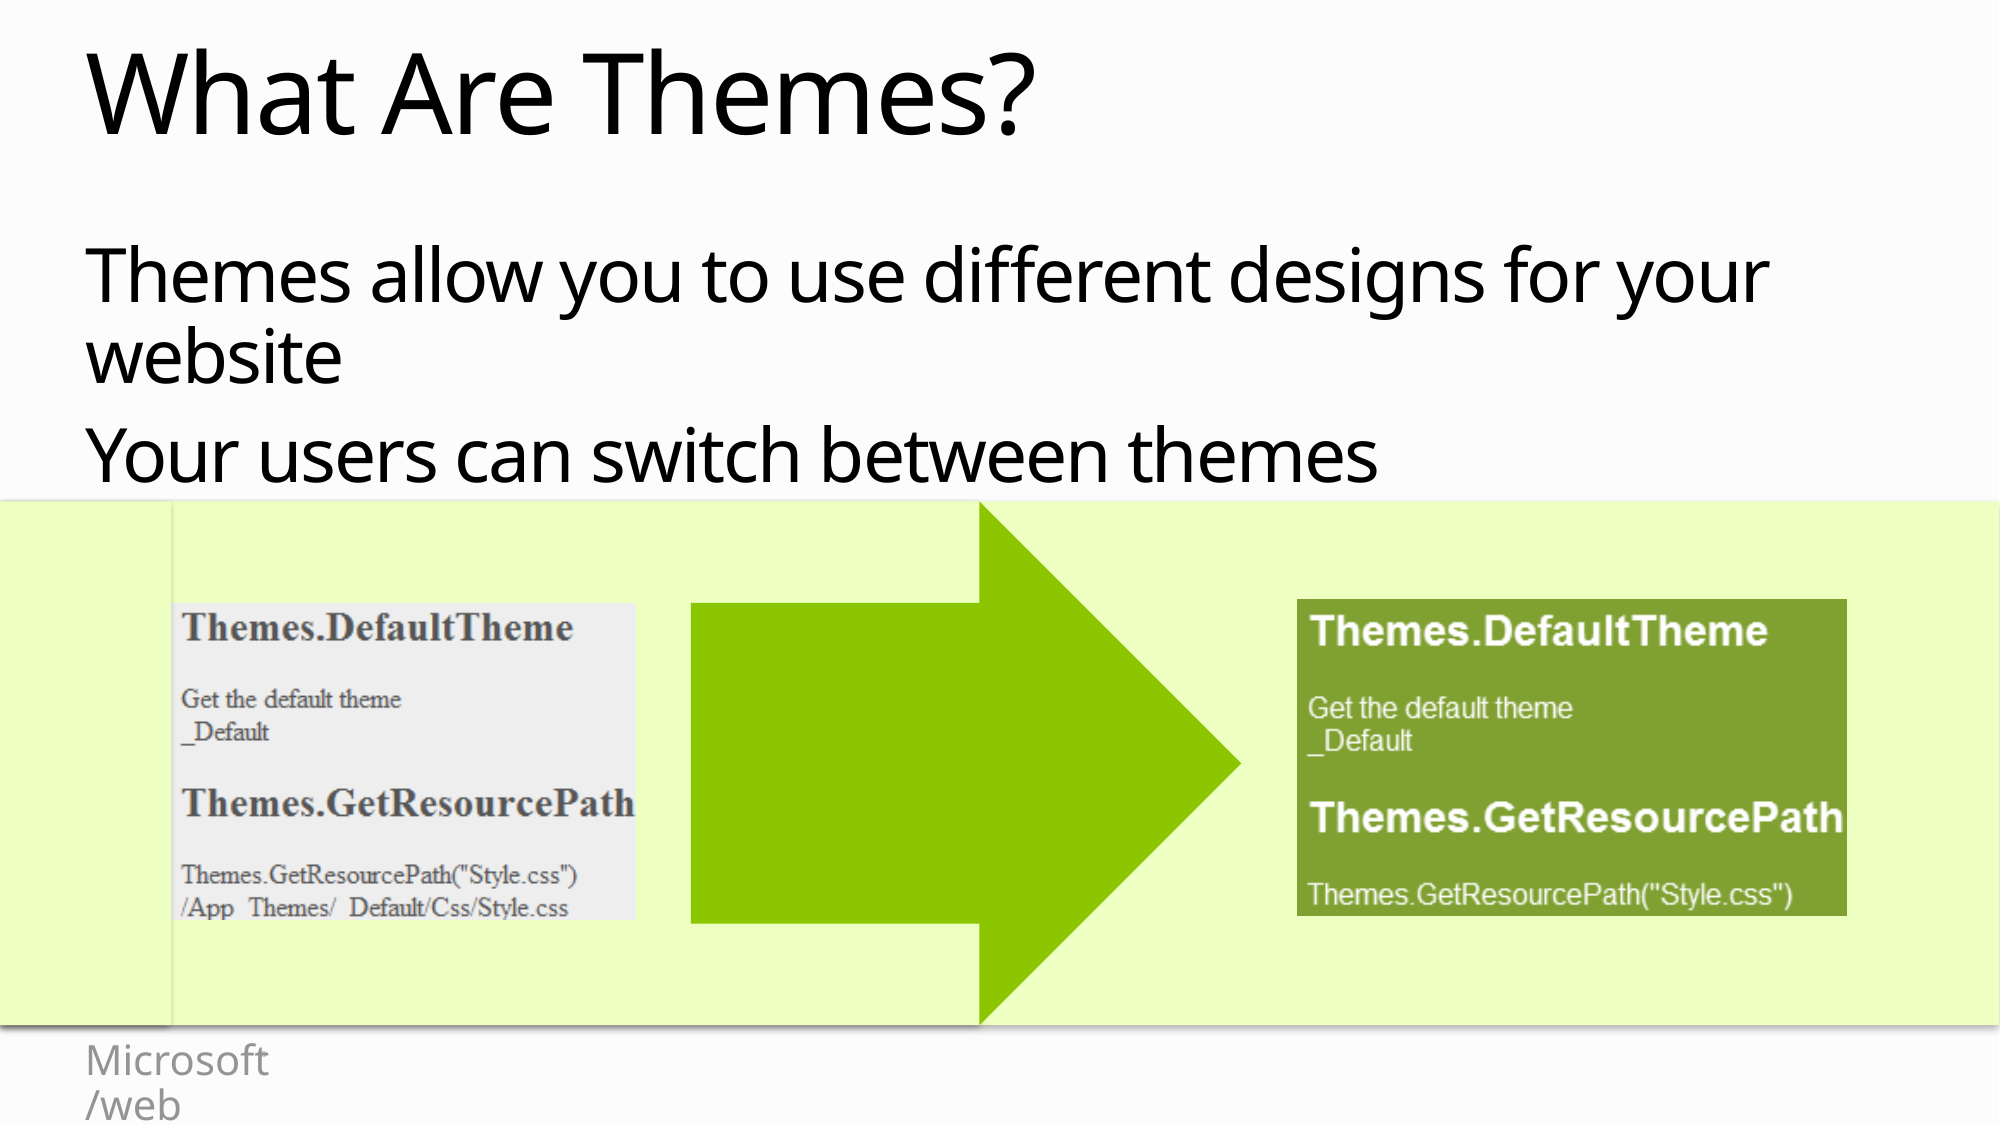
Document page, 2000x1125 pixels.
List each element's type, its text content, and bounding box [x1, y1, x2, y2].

text_box [688, 499, 1244, 1028]
text_box [0, 501, 172, 1026]
text_box [983, 501, 2000, 1026]
title What Are Themes? [85, 37, 1914, 161]
text_box [173, 501, 977, 1026]
picture [1296, 599, 1848, 917]
list Themes allow you to use different designs for your website Your users can switch between themes [85, 237, 1914, 421]
picture [170, 603, 636, 921]
